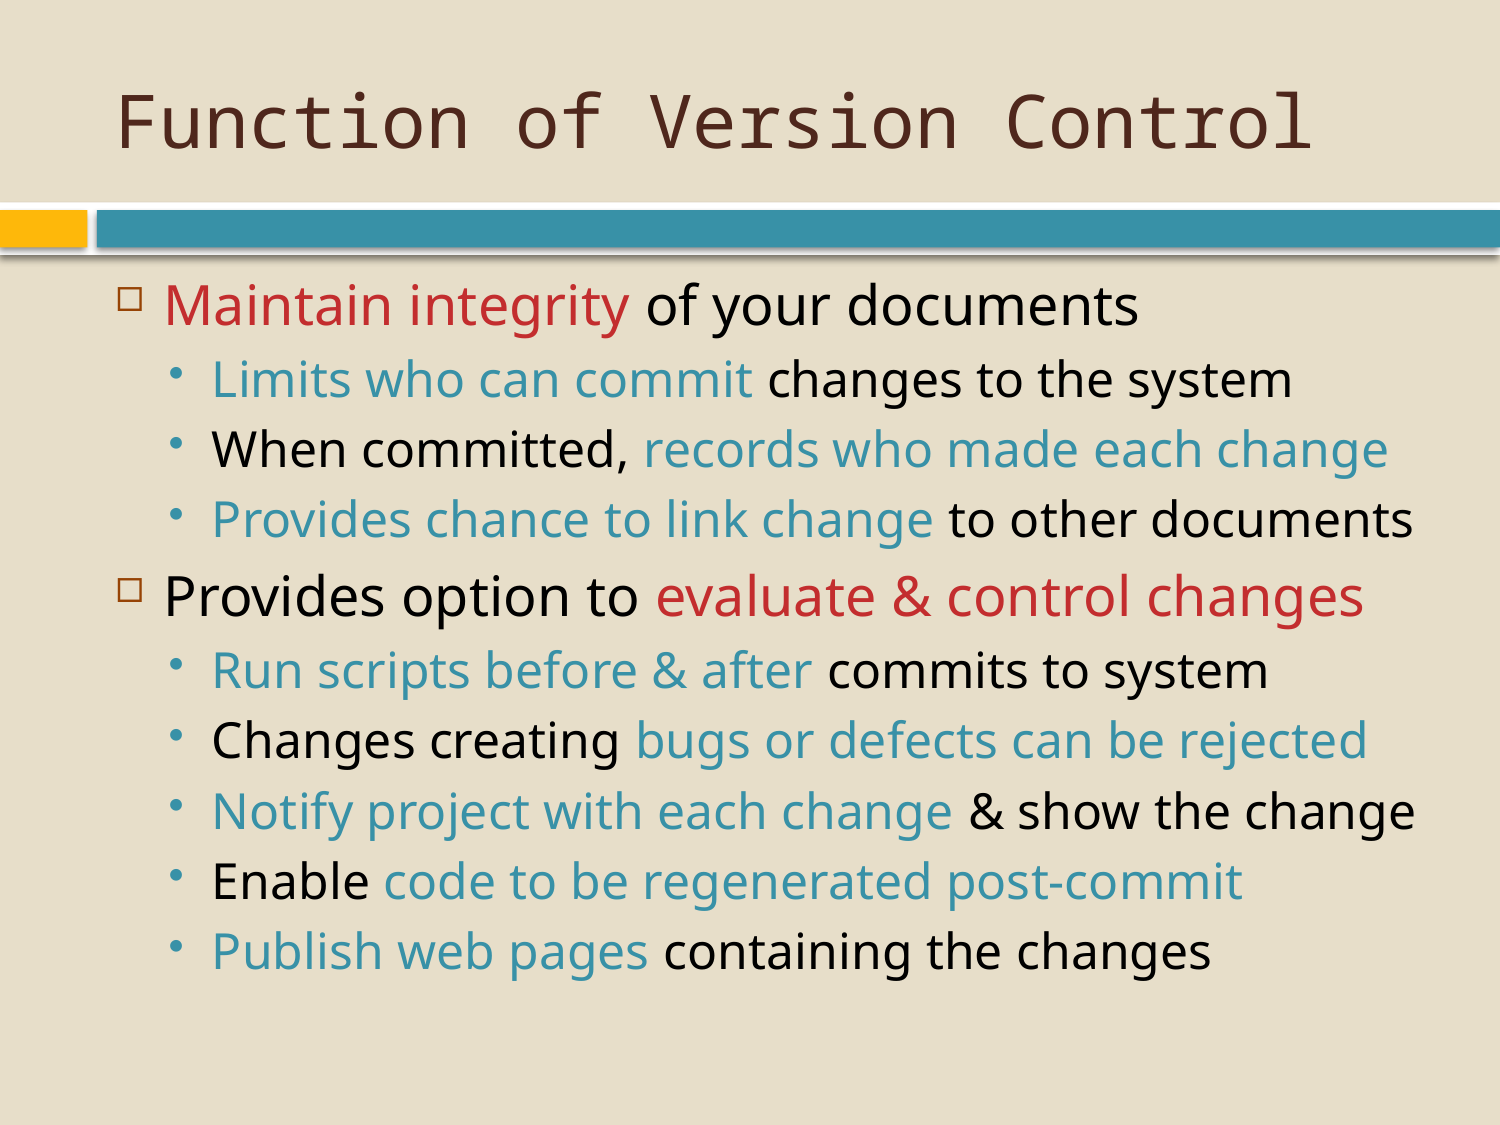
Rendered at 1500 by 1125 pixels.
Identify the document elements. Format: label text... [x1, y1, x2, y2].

list Maintain integrity of your documents Limits who can commit changes to the system When committed, records who made each change Provides chance to link change to other documents Provides option to evaluate & control changes Run scripts before & after commits to system Changes creating bugs or defects can be rejected Notify project with each change & show the change Enable code to be regenerated post-commit Publish web pages containing the changes [100, 262, 1438, 1100]
title Function of Version Control [100, 37, 1438, 200]
